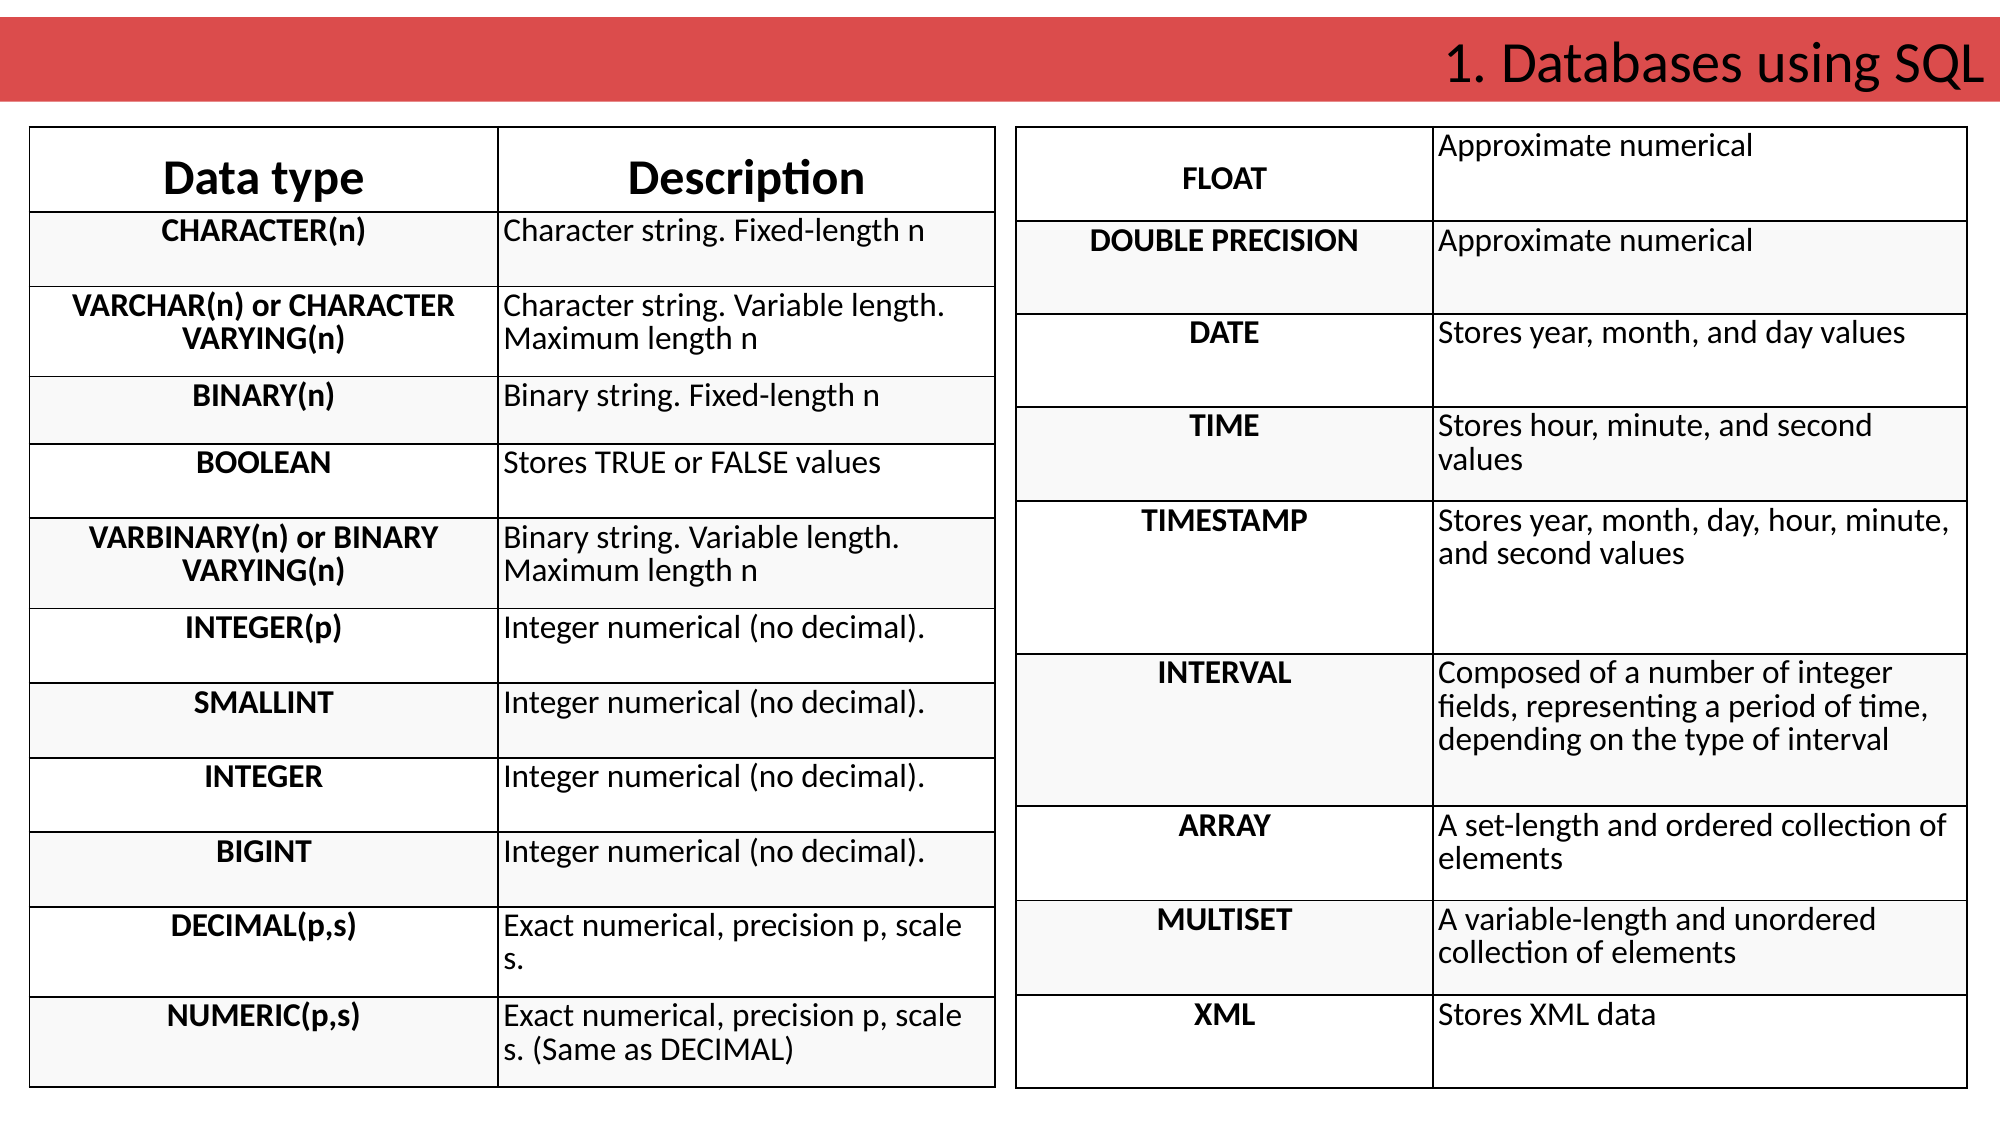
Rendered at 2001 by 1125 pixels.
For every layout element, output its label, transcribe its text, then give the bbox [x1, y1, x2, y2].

table_cell BINARY(n) [30, 377, 497, 443]
table_cell Stores XML data [1434, 996, 1966, 1087]
table_cell Integer numerical (no decimal). [499, 684, 994, 757]
table_cell Integer numerical (no decimal). [499, 833, 994, 906]
table_cell Binary string. Variable length. Maximum length n [499, 519, 994, 608]
table_cell SMALLINT [30, 684, 497, 757]
table_cell CHARACTER(n) [30, 213, 497, 286]
table_cell A set-length and ordered collection of elements [1434, 807, 1966, 900]
table_cell Exact numerical, precision p, scale s. (Same as DECIMAL) [499, 998, 994, 1086]
table_cell TIMESTAMP [1017, 502, 1432, 653]
table_cell Stores year, month, day, hour, minute, and second values [1434, 502, 1966, 653]
table_header Description [499, 128, 994, 211]
table_cell Composed of a number of integer fields, representing a period of time, depending on the type of interval [1434, 655, 1966, 805]
table_cell VARBINARY(n) or BINARY VARYING(n) [30, 519, 497, 608]
table_header FLOAT [1017, 128, 1432, 220]
table_cell Stores hour, minute, and second values [1434, 408, 1966, 500]
table_cell VARCHAR(n) or CHARACTER VARYING(n) [30, 287, 497, 376]
table_cell Approximate numerical [1434, 222, 1966, 313]
table_cell Character string. Variable length. Maximum length n [499, 287, 994, 376]
table_cell INTERVAL [1017, 655, 1432, 805]
table_header Data type [30, 128, 497, 211]
table_cell BIGINT [30, 833, 497, 906]
table_cell MULTISET [1017, 901, 1432, 994]
table_cell Stores TRUE or FALSE values [499, 445, 994, 517]
table_cell NUMERIC(p,s) [30, 998, 497, 1086]
table_cell Integer numerical (no decimal). [499, 609, 994, 682]
table_cell BOOLEAN [30, 445, 497, 517]
table_header Approximate numerical [1434, 128, 1966, 220]
table_cell Exact numerical, precision p, scale s. [499, 908, 994, 996]
table_cell DOUBLE PRECISION [1017, 222, 1432, 313]
table_cell A variable-length and unordered collection of elements [1434, 901, 1966, 994]
text_box 1. Databases using SQL [0, 17, 2000, 102]
table_cell Character string. Fixed-length n [499, 213, 994, 286]
table_cell Integer numerical (no decimal). [499, 759, 994, 831]
table_cell Stores year, month, and day values [1434, 315, 1966, 406]
table_cell XML [1017, 996, 1432, 1087]
table_cell DECIMAL(p,s) [30, 908, 497, 996]
table_cell TIME [1017, 408, 1432, 500]
table_cell INTEGER(p) [30, 609, 497, 682]
table_cell INTEGER [30, 759, 497, 831]
table_cell DATE [1017, 315, 1432, 406]
table_cell Binary string. Fixed-length n [499, 377, 994, 443]
table_cell ARRAY [1017, 807, 1432, 900]
